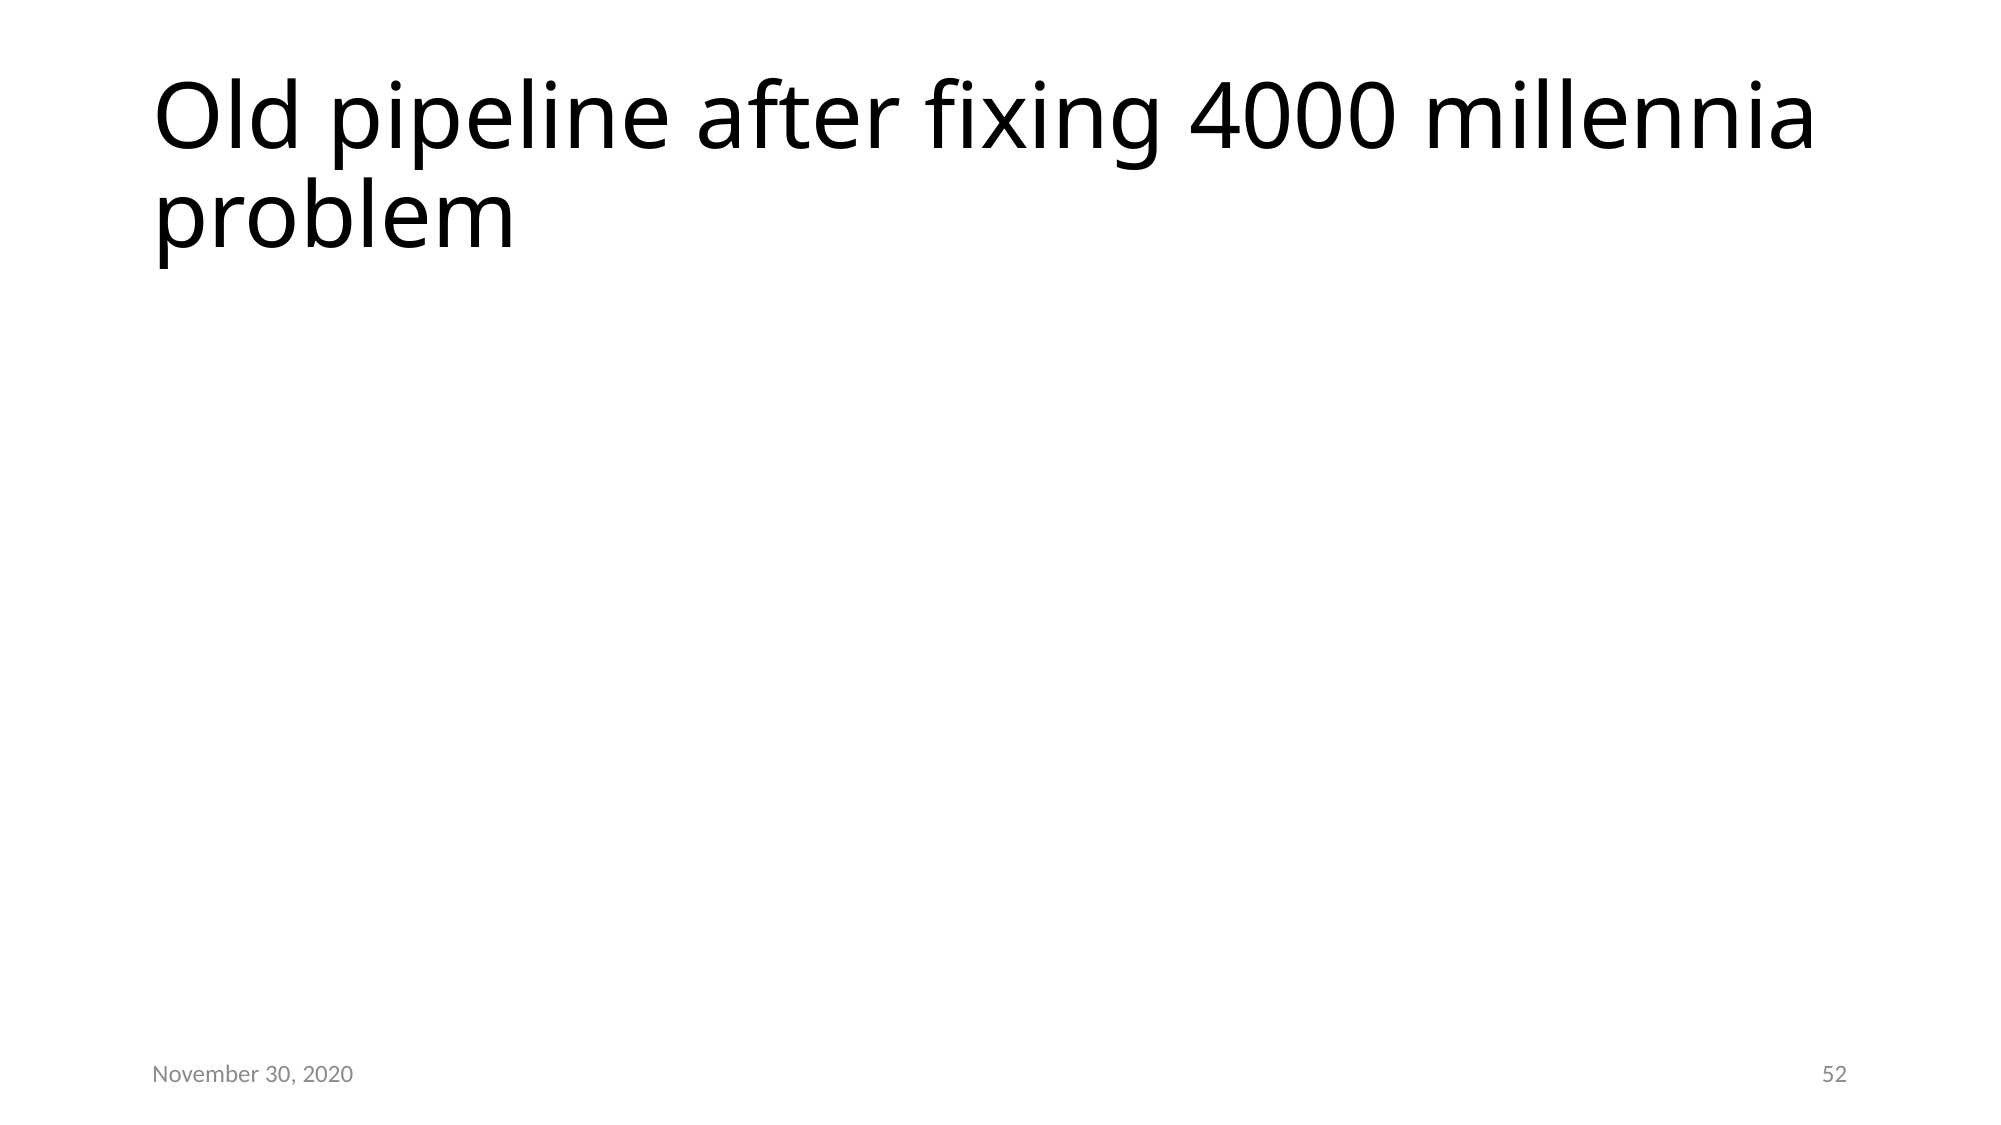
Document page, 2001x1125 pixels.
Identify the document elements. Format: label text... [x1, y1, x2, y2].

title Old pipeline after fixing 4000 millennia problem [137, 59, 1863, 278]
slide_number 52 [1412, 1042, 1863, 1103]
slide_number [137, 1042, 588, 1103]
